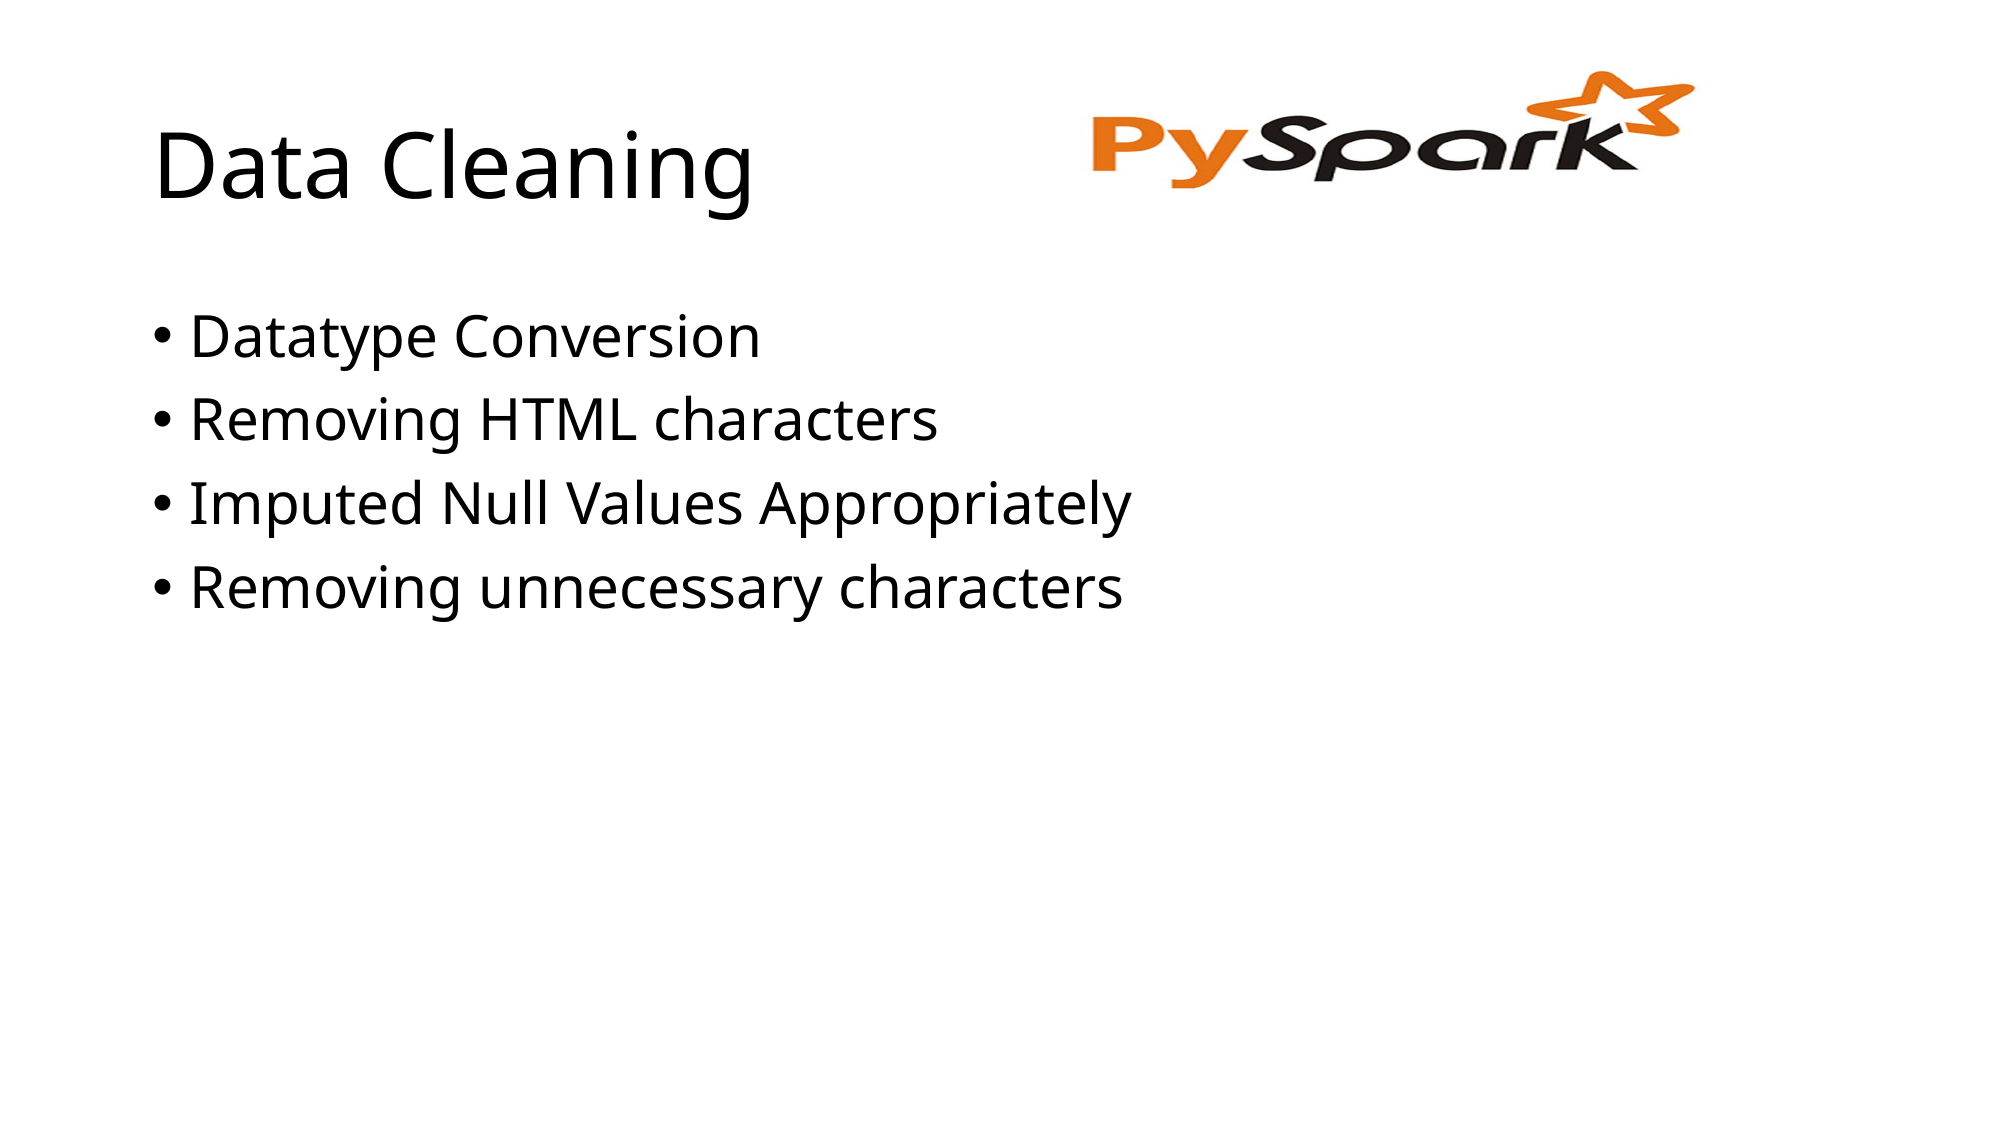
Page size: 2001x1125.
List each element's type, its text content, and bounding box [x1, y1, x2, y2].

picture [999, 39, 1787, 254]
title Data Cleaning [137, 59, 1863, 278]
list Datatype Conversion Removing HTML characters Imputed Null Values Appropriately Removing unnecessary characters [137, 299, 1863, 1014]
